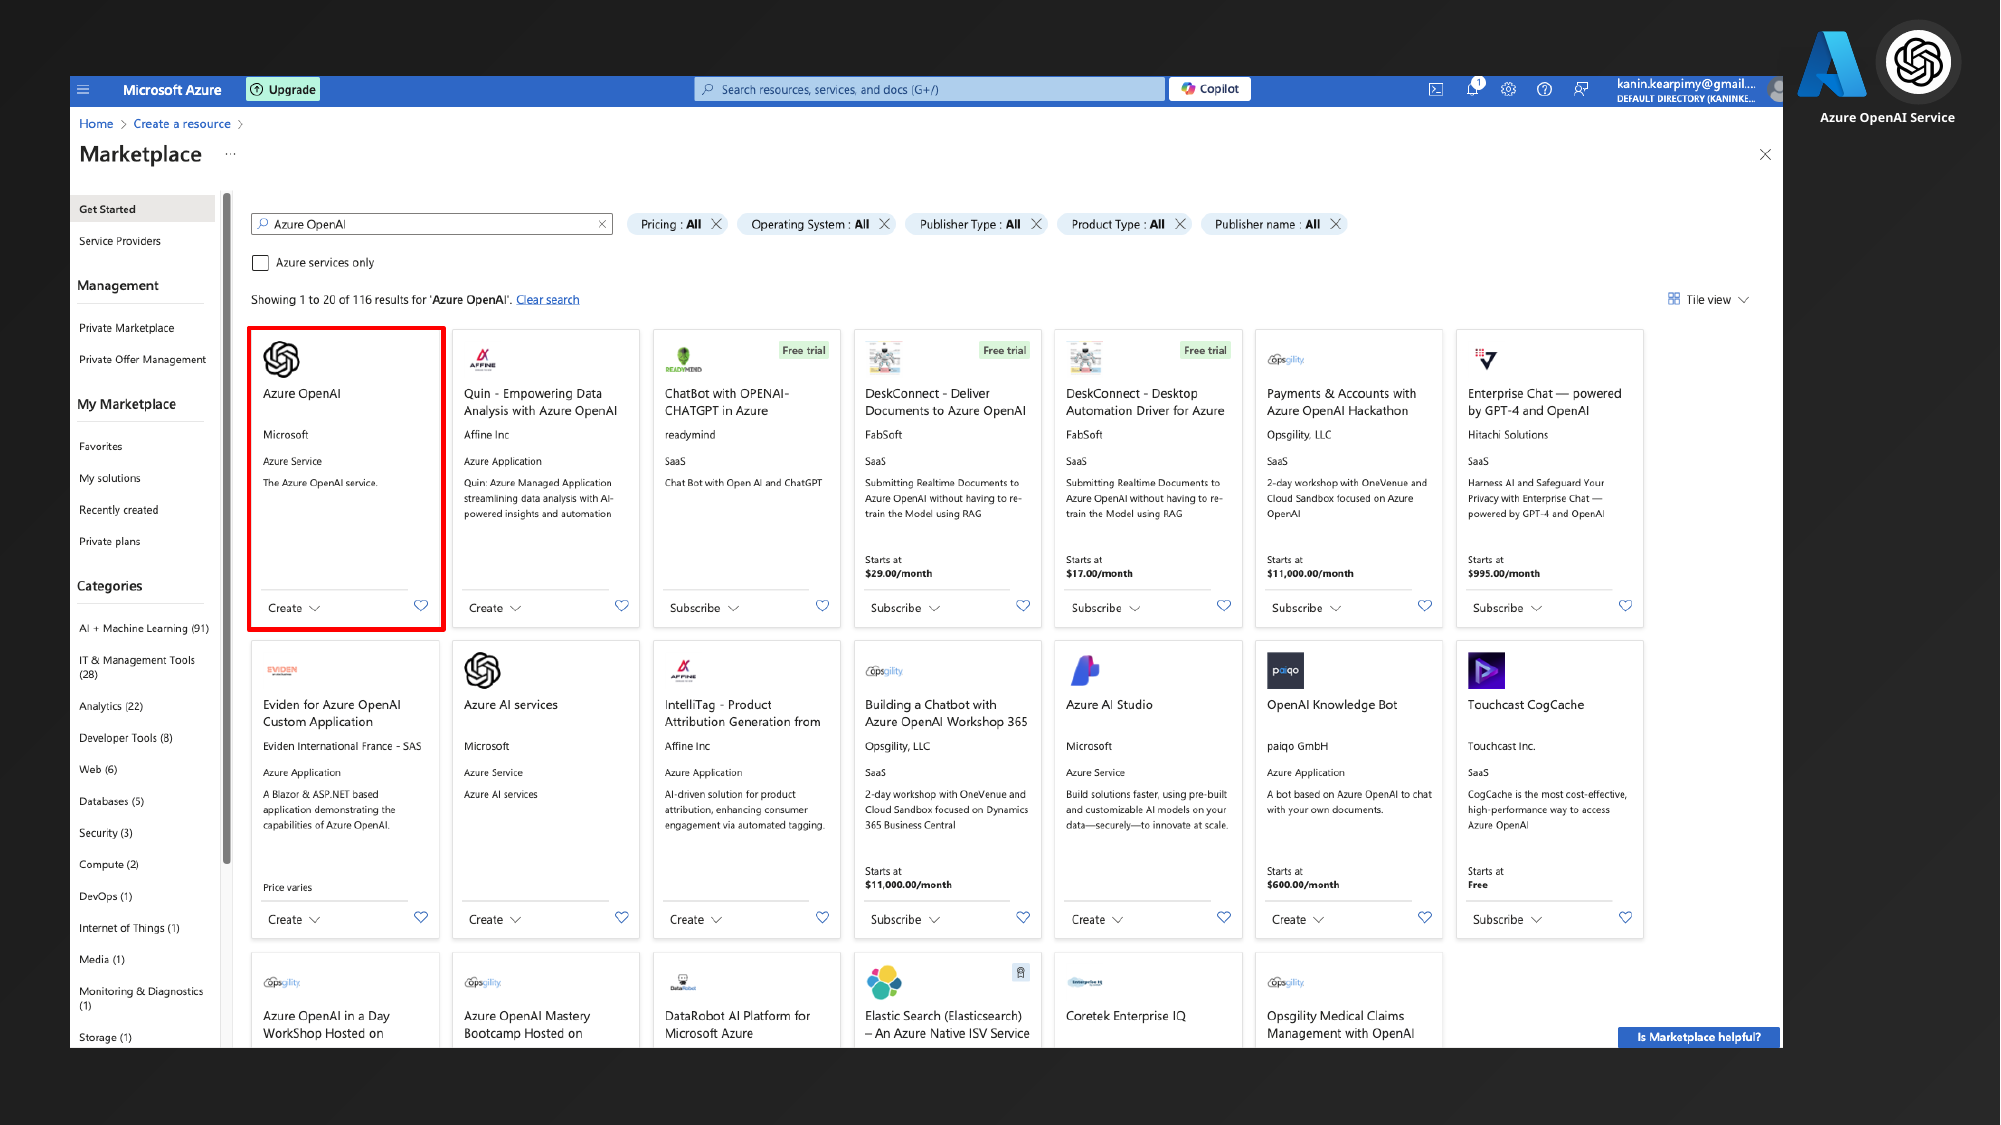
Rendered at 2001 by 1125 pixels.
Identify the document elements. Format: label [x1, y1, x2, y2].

text_box [1793, 24, 1983, 168]
picture [69, 76, 1783, 1049]
